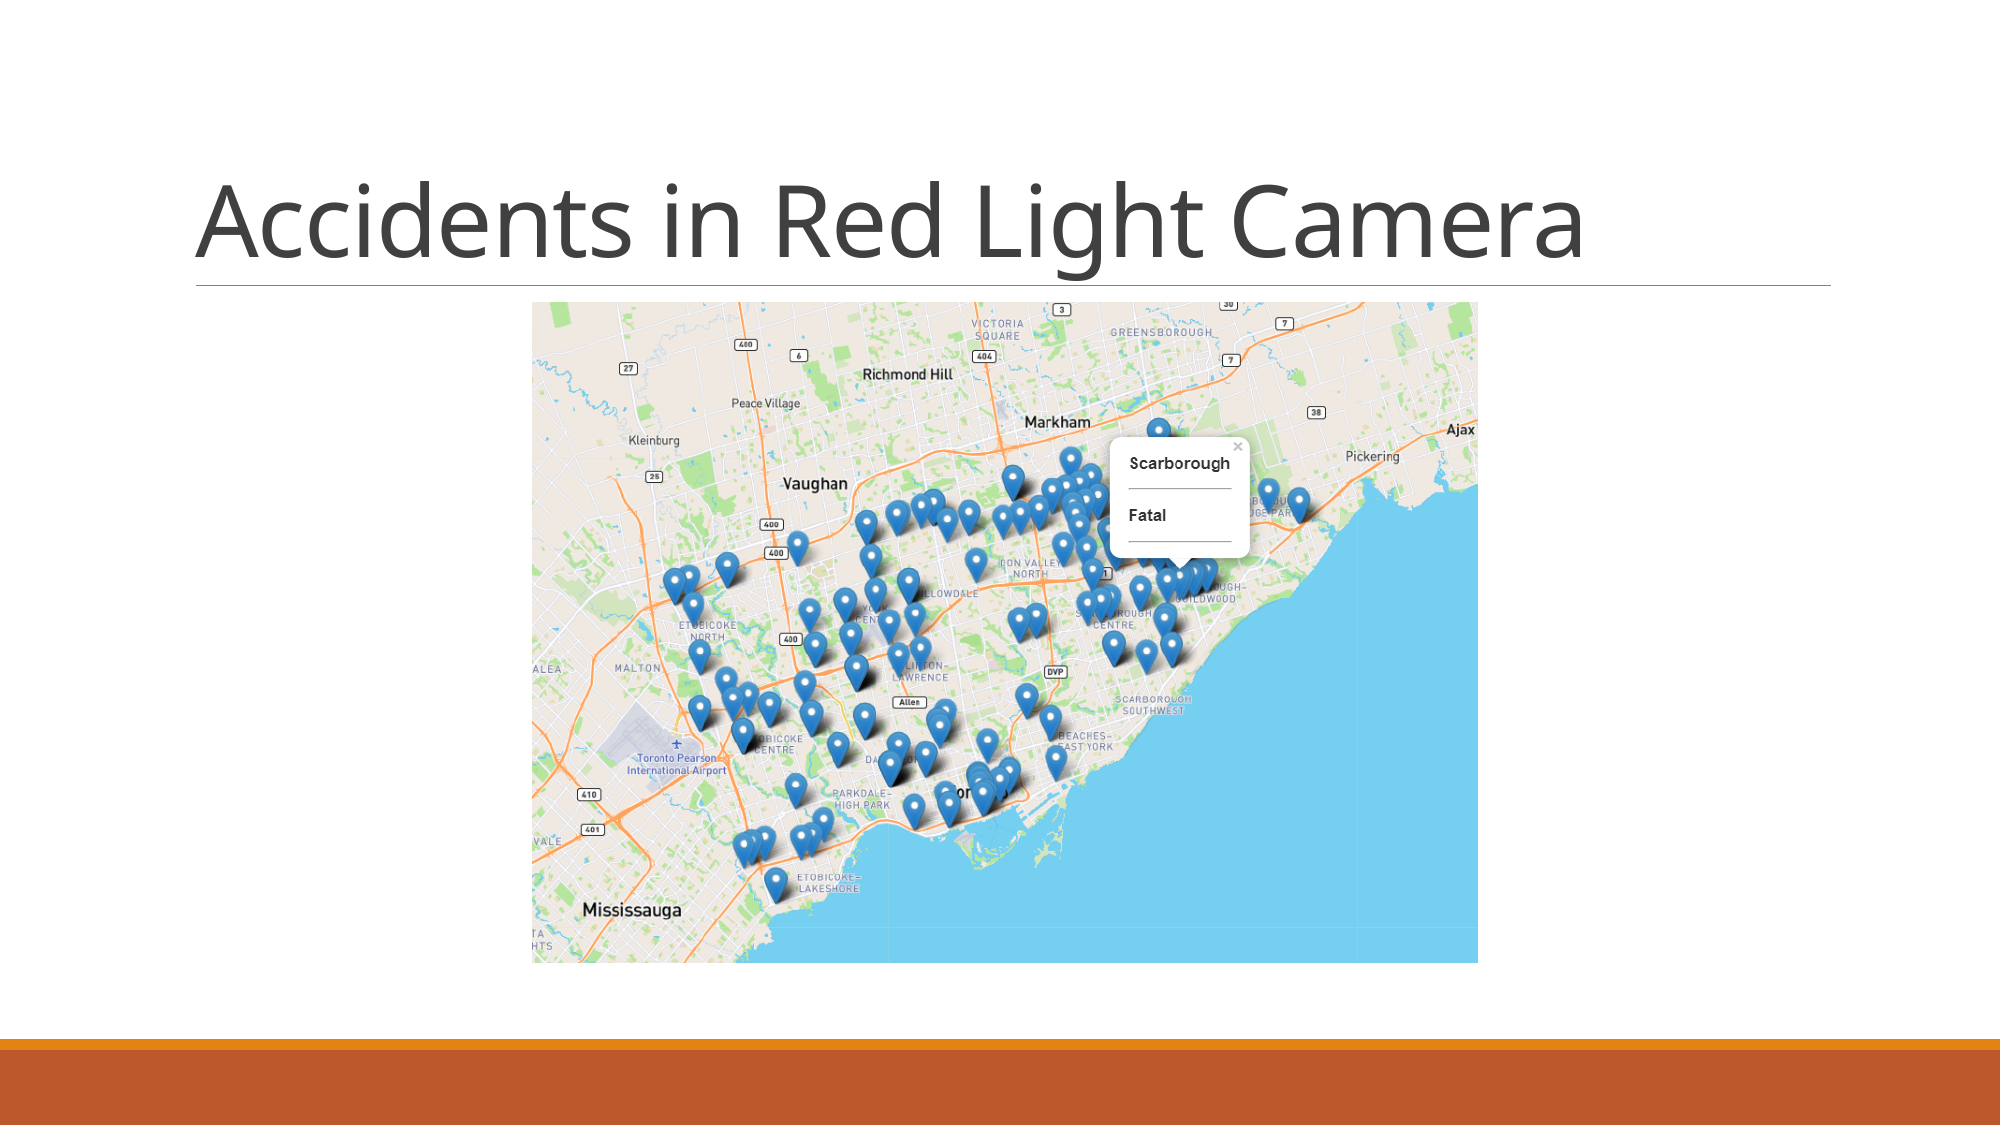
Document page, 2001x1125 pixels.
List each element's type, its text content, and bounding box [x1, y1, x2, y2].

title Accidents in Red Light Camera [180, 47, 1830, 285]
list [531, 302, 1478, 964]
